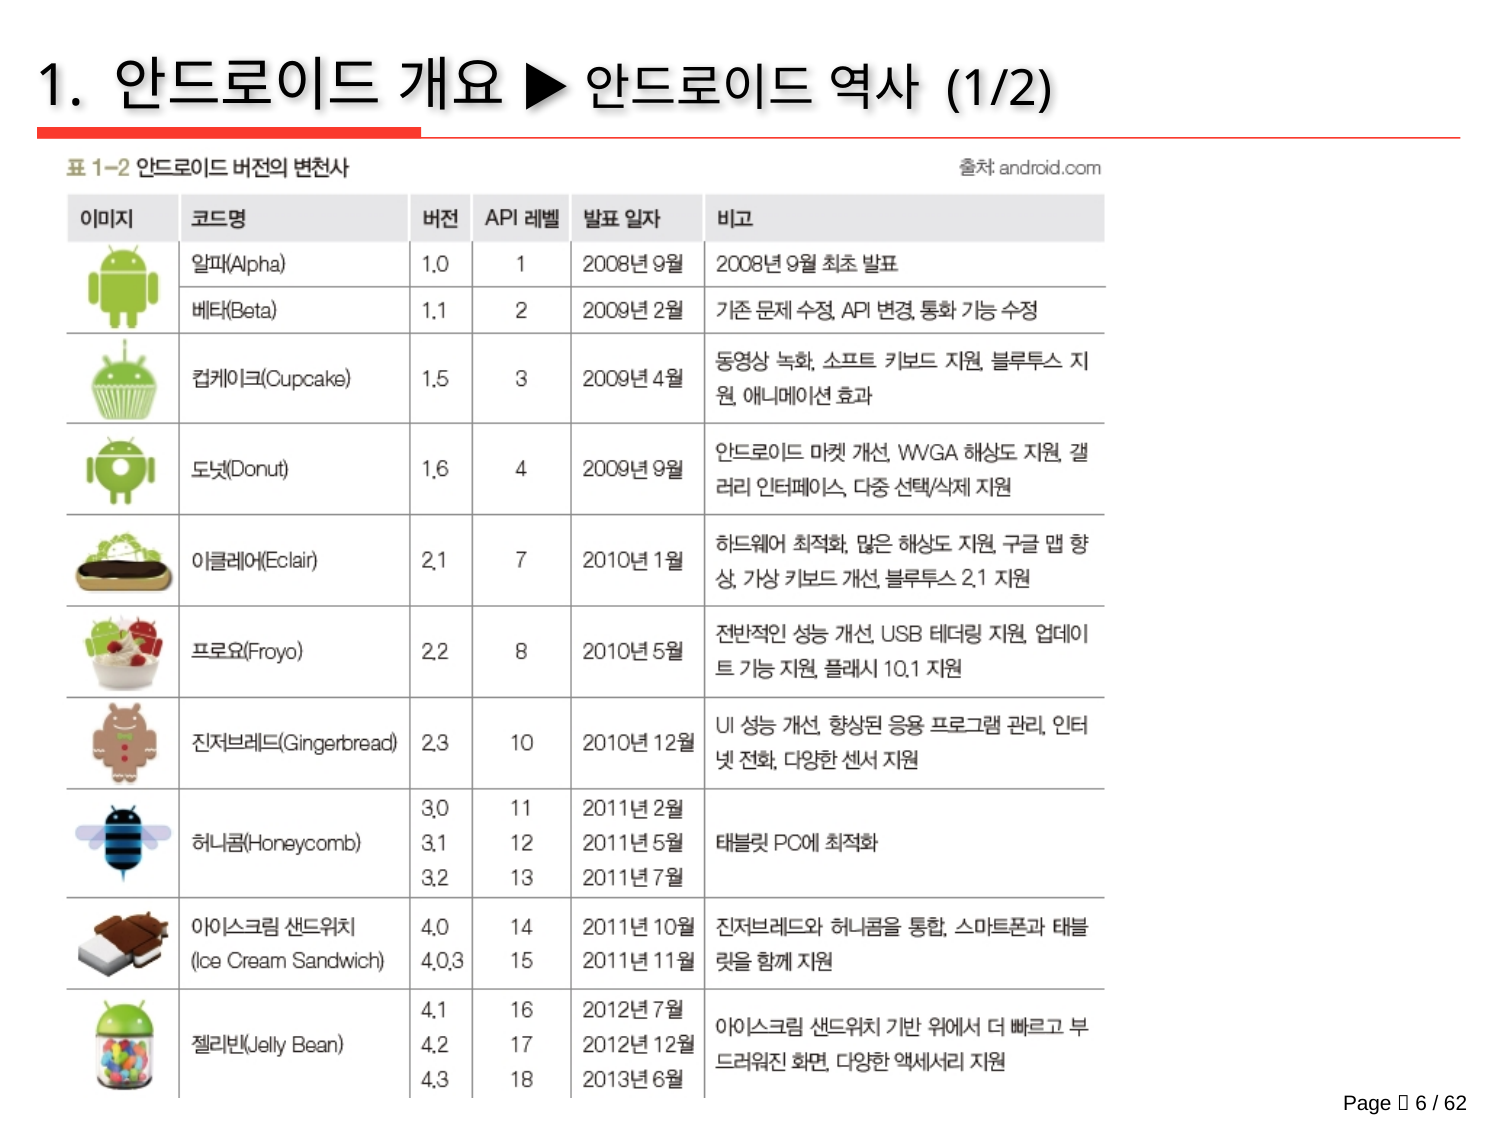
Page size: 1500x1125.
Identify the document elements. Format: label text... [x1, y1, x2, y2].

picture [61, 147, 1109, 1098]
title 1. 안드로이드 개요 ▶ 안드로이드 역사 (1/2) [35, 47, 1434, 142]
